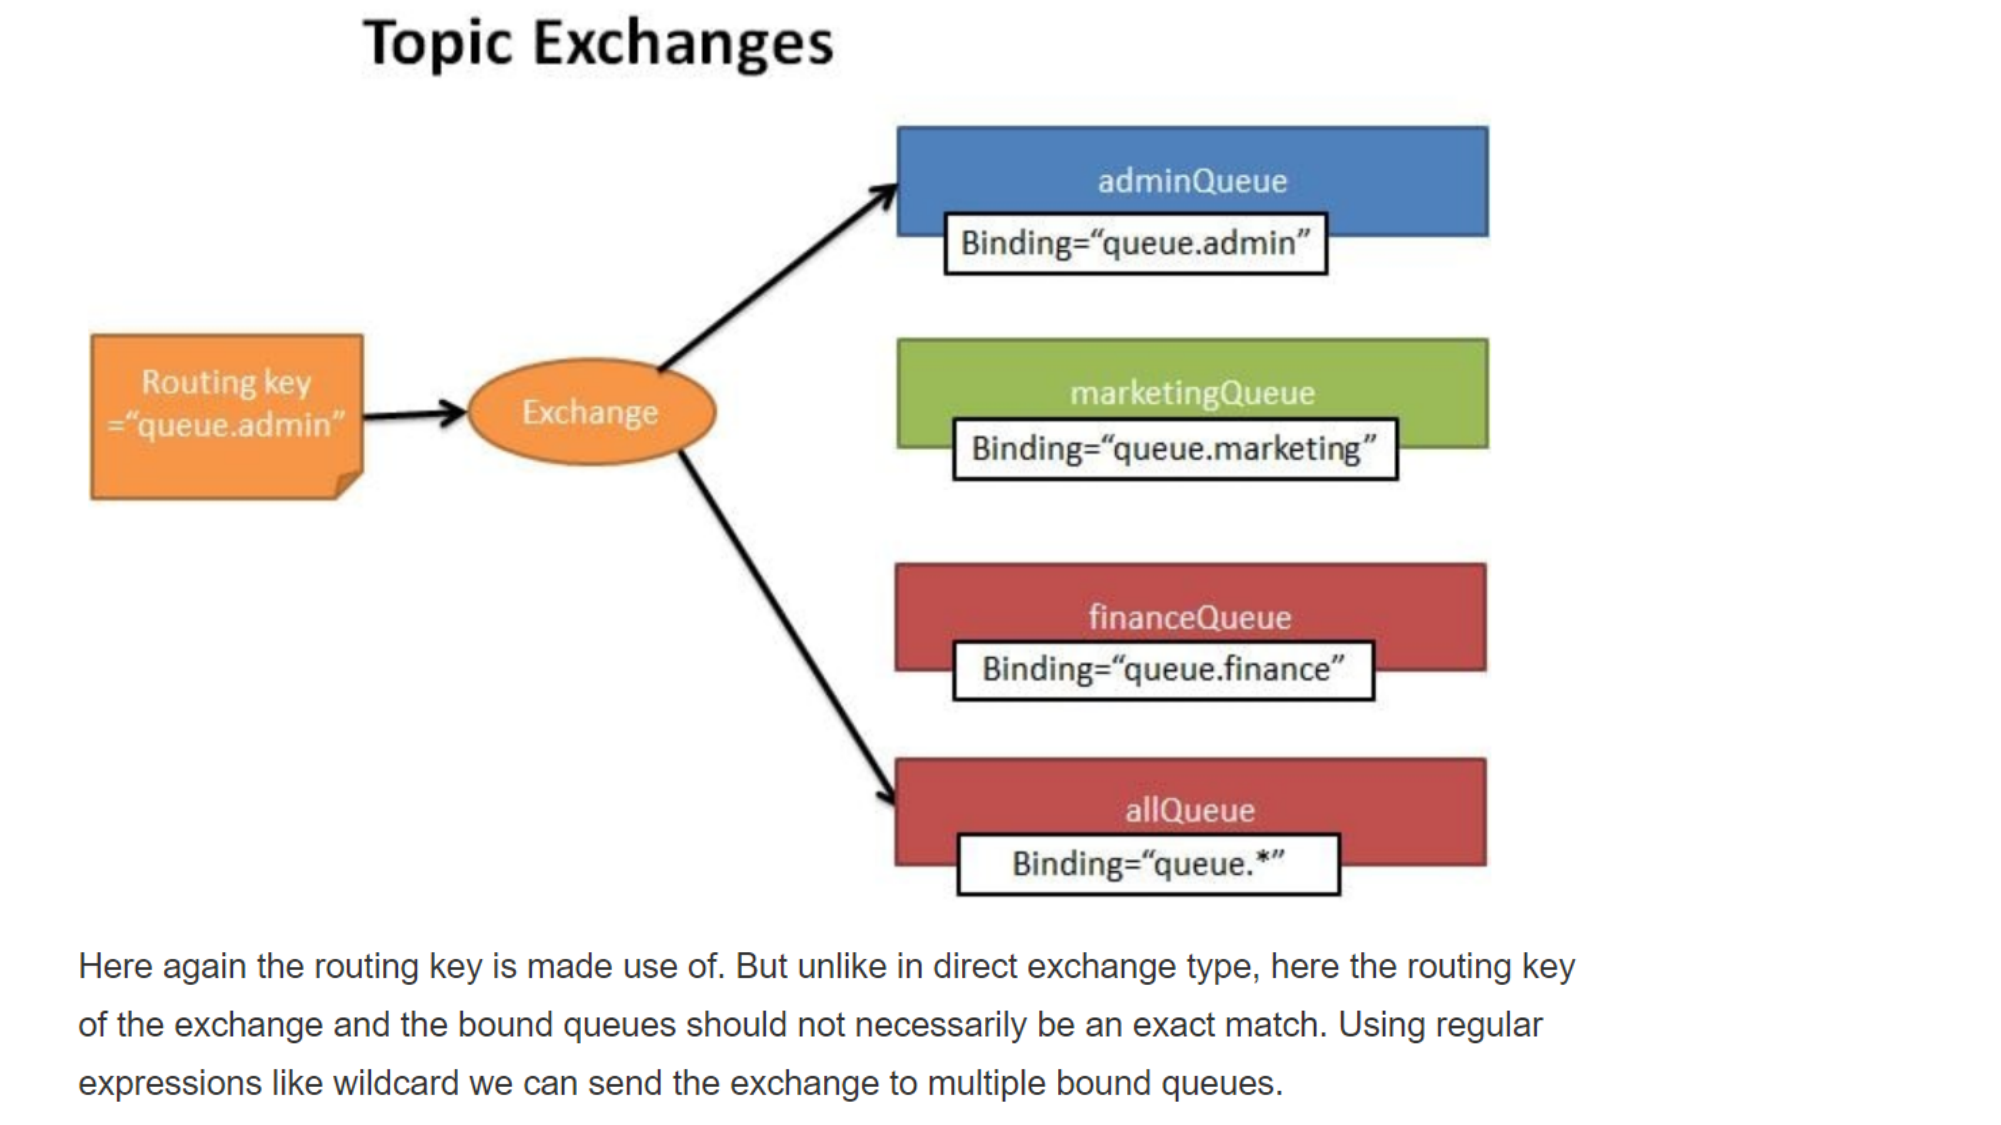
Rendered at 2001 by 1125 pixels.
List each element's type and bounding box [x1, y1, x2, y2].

text_box [67, 0, 1690, 1125]
